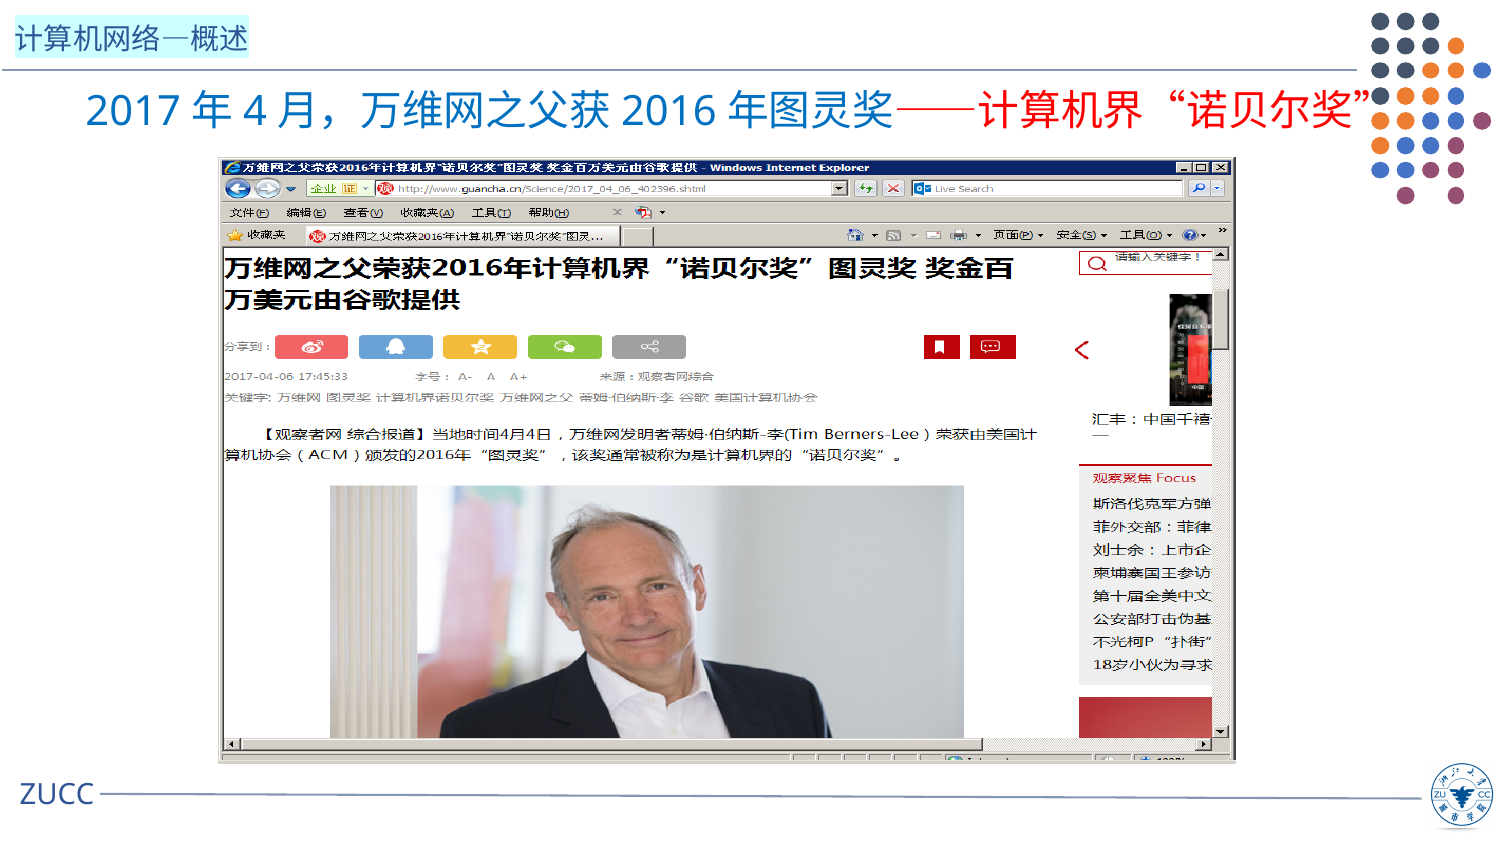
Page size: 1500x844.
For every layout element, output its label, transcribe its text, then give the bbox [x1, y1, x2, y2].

picture [218, 156, 1236, 764]
picture [1415, 750, 1500, 837]
text_box 2017年4月，万维网之父获2016年图灵奖——计算机界“诺贝尔奖” [76, 86, 1471, 139]
